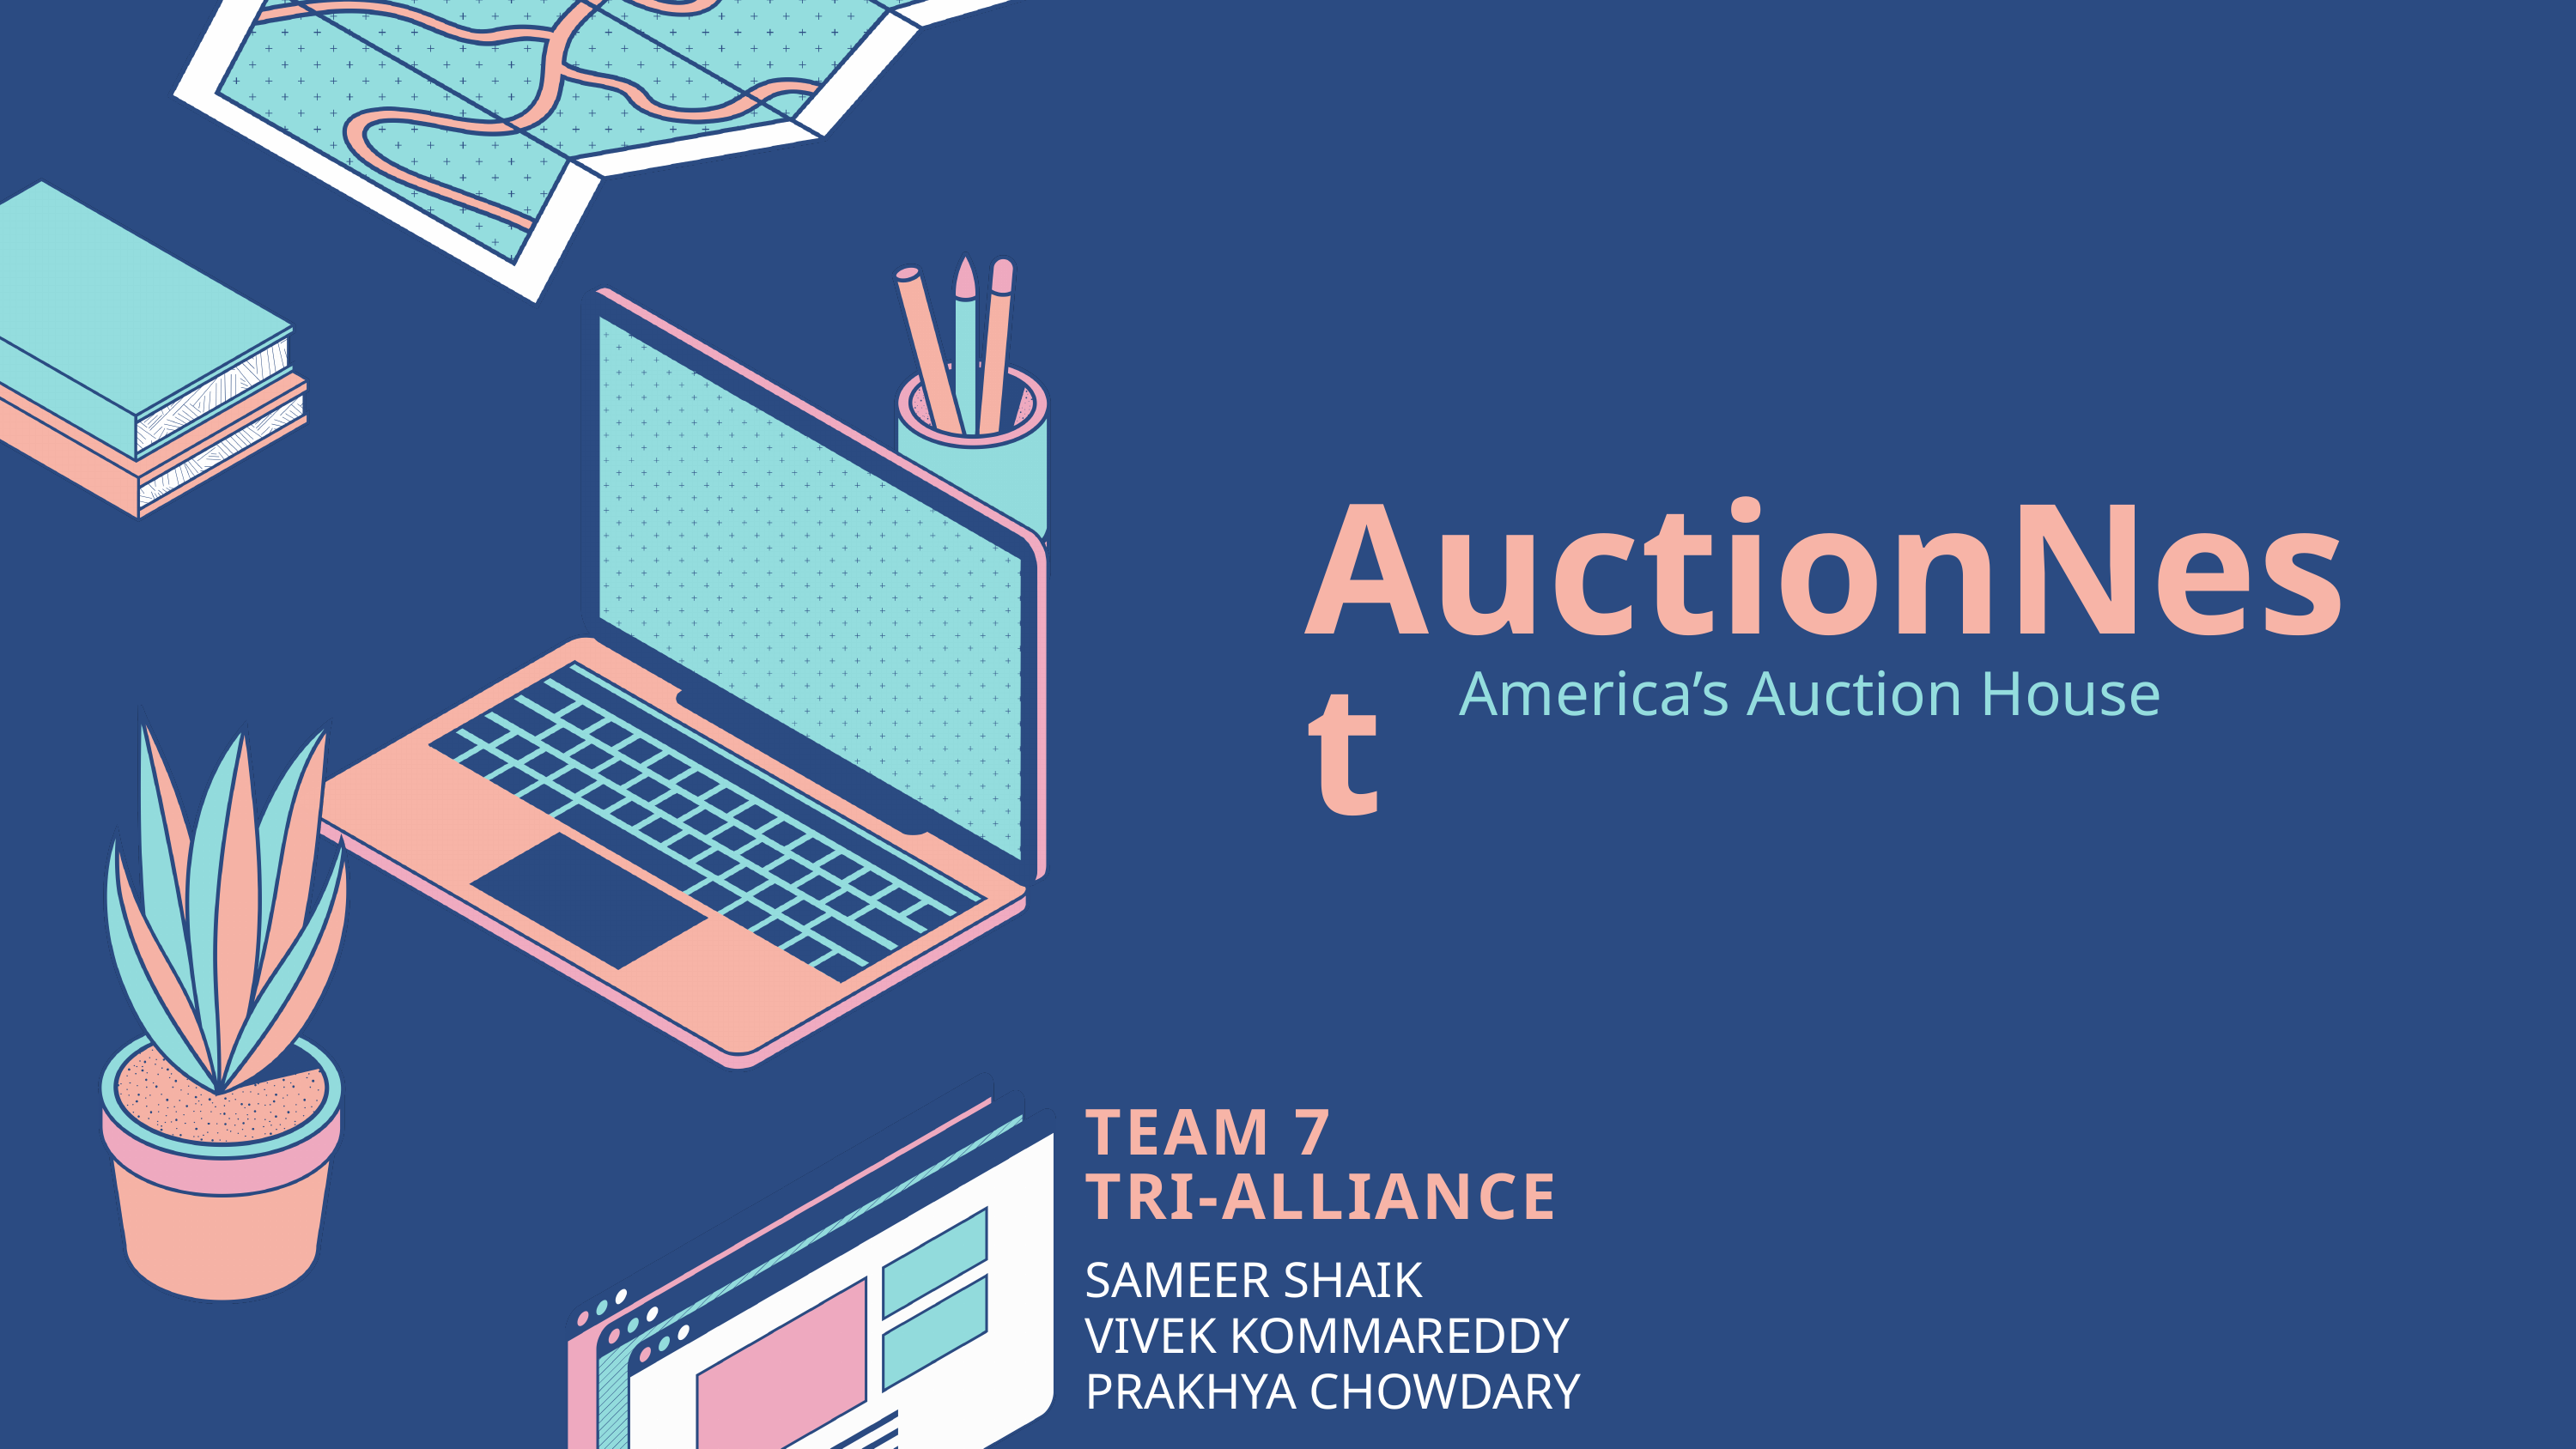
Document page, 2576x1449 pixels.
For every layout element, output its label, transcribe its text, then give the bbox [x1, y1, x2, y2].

text_box [295, 284, 1050, 1072]
text_box [565, 1071, 1056, 1449]
text_box AuctionNest [1304, 530, 2400, 851]
text_box America’s Auction House [1459, 642, 2193, 728]
text_box [0, 178, 310, 522]
text_box [166, 0, 1119, 309]
text_box [888, 252, 1057, 616]
text_box [88, 705, 355, 1304]
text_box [1084, 1096, 2401, 1419]
text_box [1273, 472, 2432, 530]
